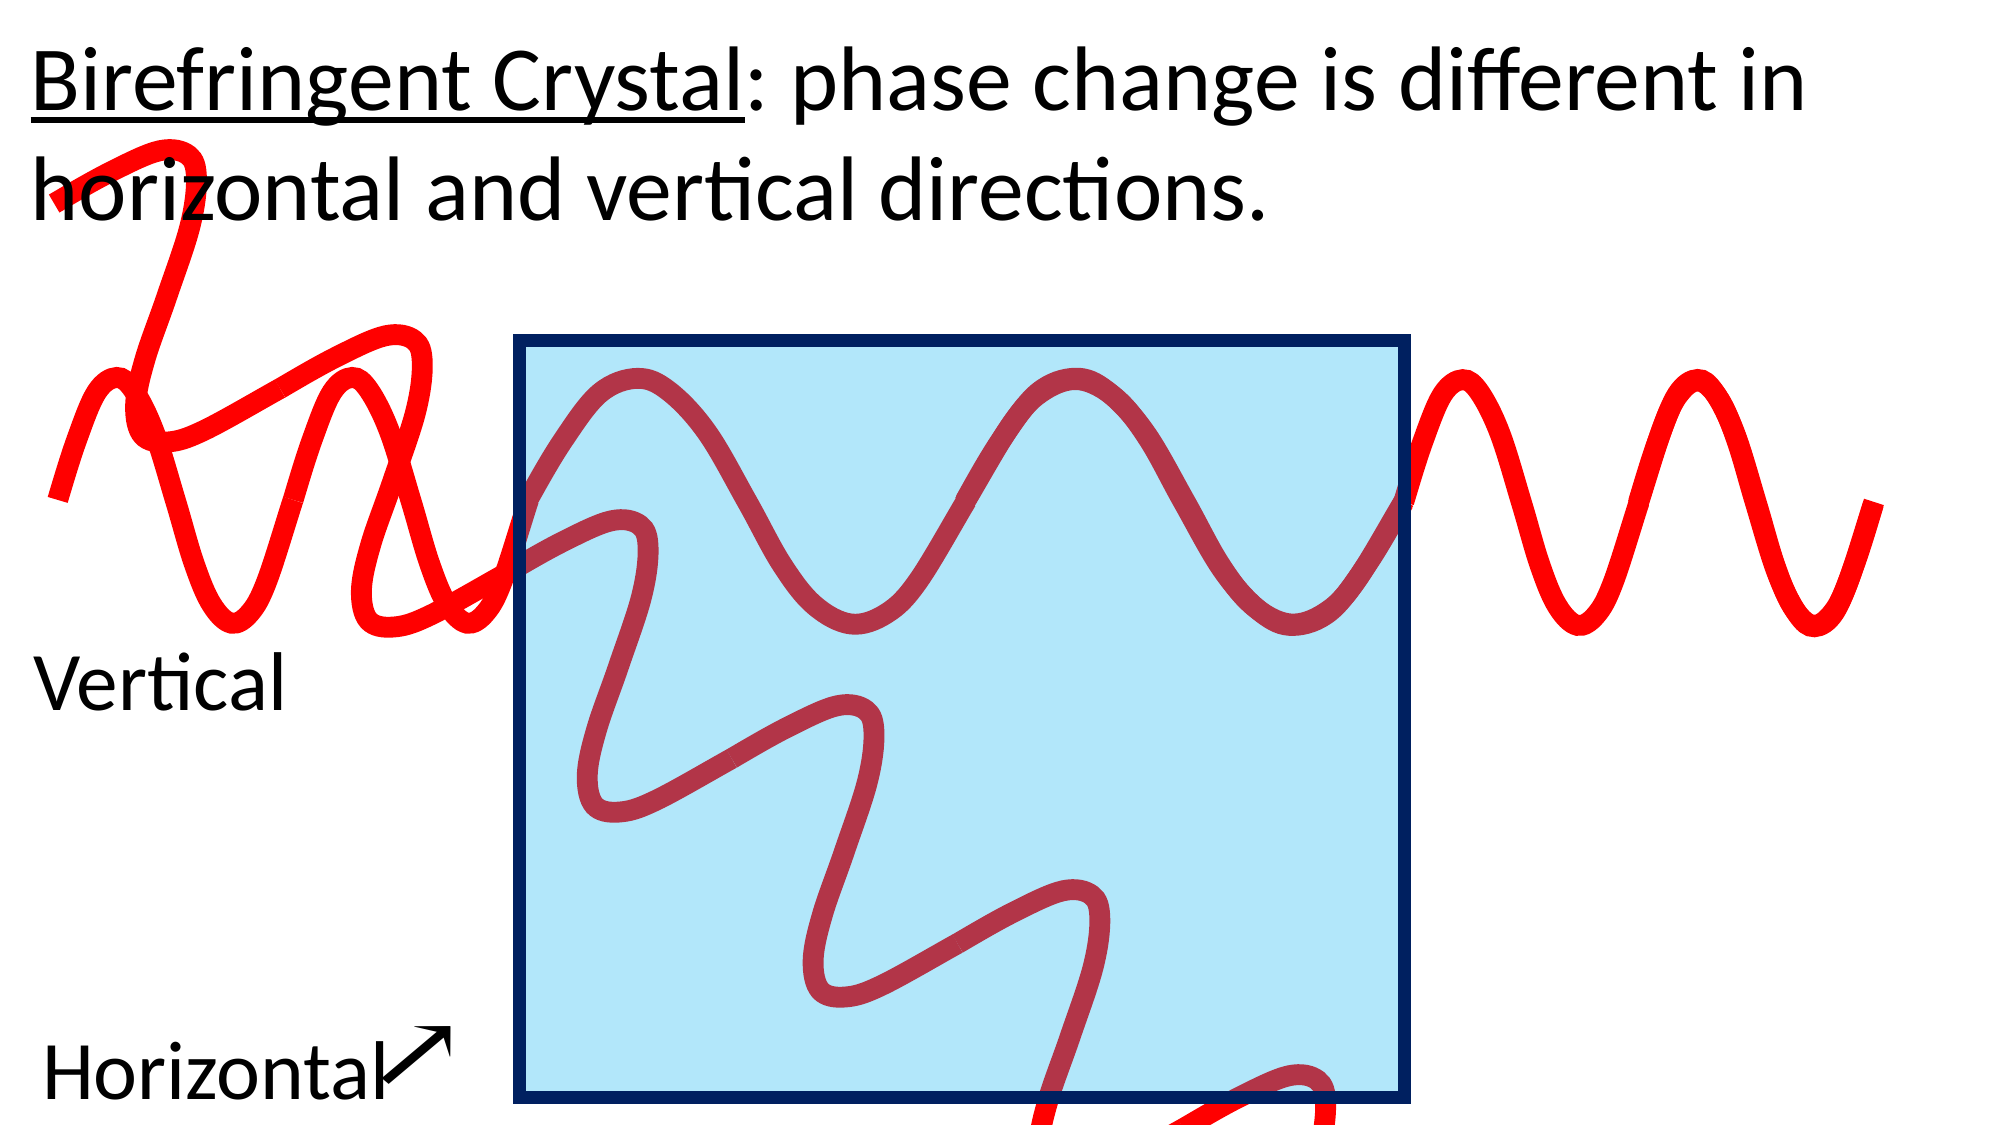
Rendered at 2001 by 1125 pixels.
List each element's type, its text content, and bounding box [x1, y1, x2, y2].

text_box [0, 996, 470, 1125]
text_box Birefringent Crystal: phase change is different in horizontal and vertical directions. [15, 11, 1970, 247]
text_box [518, 627, 1405, 821]
text_box [518, 1067, 1405, 1099]
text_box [57, 377, 1874, 627]
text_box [0, 821, 2000, 1067]
text_box [518, 339, 1405, 377]
